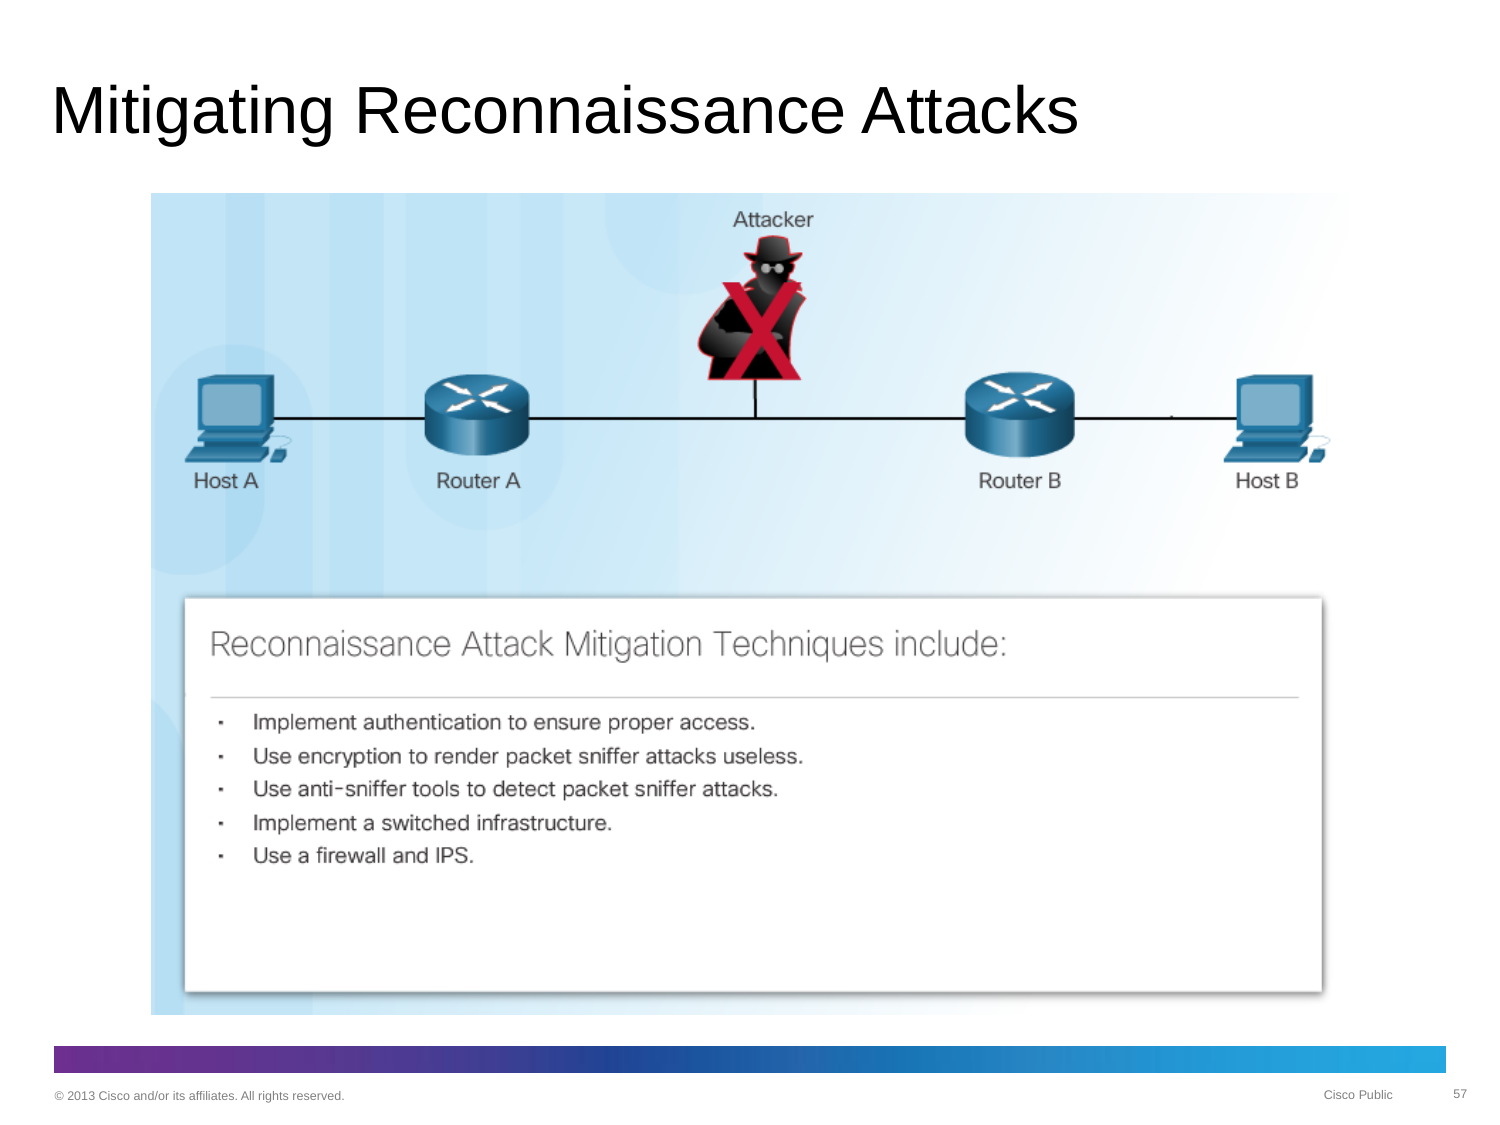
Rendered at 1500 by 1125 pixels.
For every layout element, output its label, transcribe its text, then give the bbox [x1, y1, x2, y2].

picture [54, 1046, 1446, 1073]
picture [151, 193, 1349, 1016]
title Mitigating Reconnaissance Attacks [37, 17, 1489, 155]
